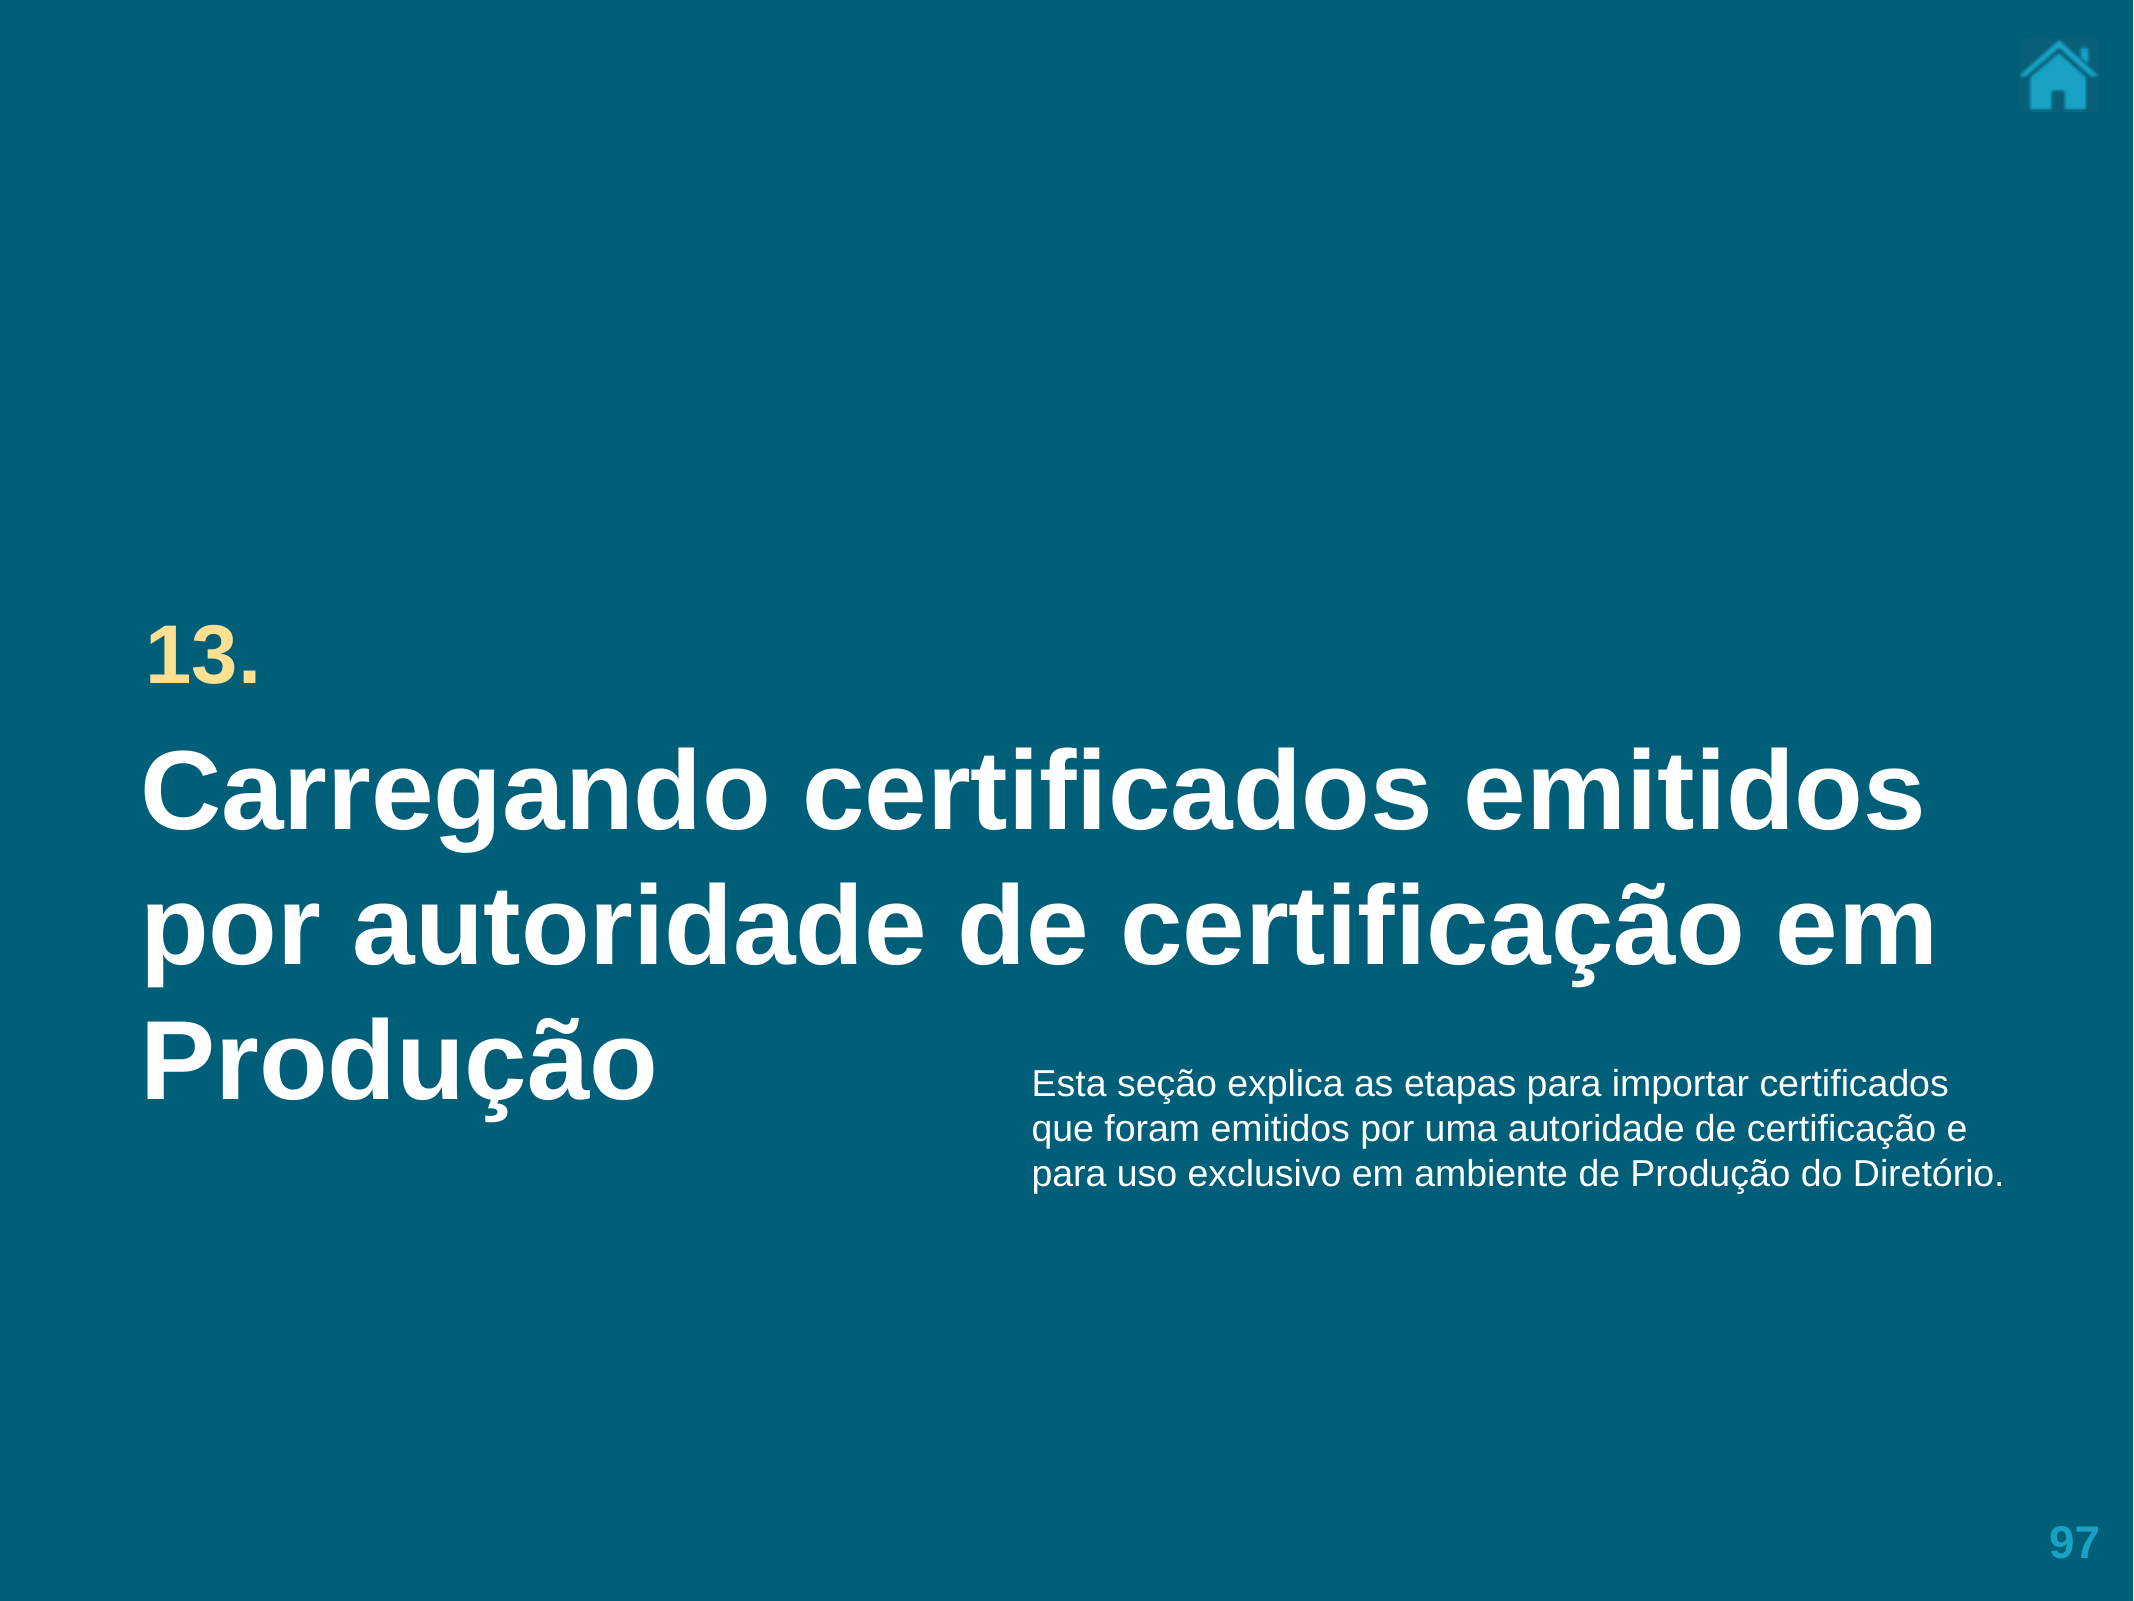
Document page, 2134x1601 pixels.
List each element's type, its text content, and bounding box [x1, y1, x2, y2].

slide_number 97 [1979, 1504, 2101, 1576]
text_box [1977, 0, 2134, 145]
text_box 13. [145, 600, 292, 701]
text_box Carregando certificados emitidos por autoridade de certificação em Produção [140, 717, 2020, 1123]
text_box Esta seção explica as etapas para importar certificados que foram emitidos por uma autoridade de certificação e para uso exclusivo em ambiente de Produção do Diretório. [1031, 1123, 2020, 1195]
